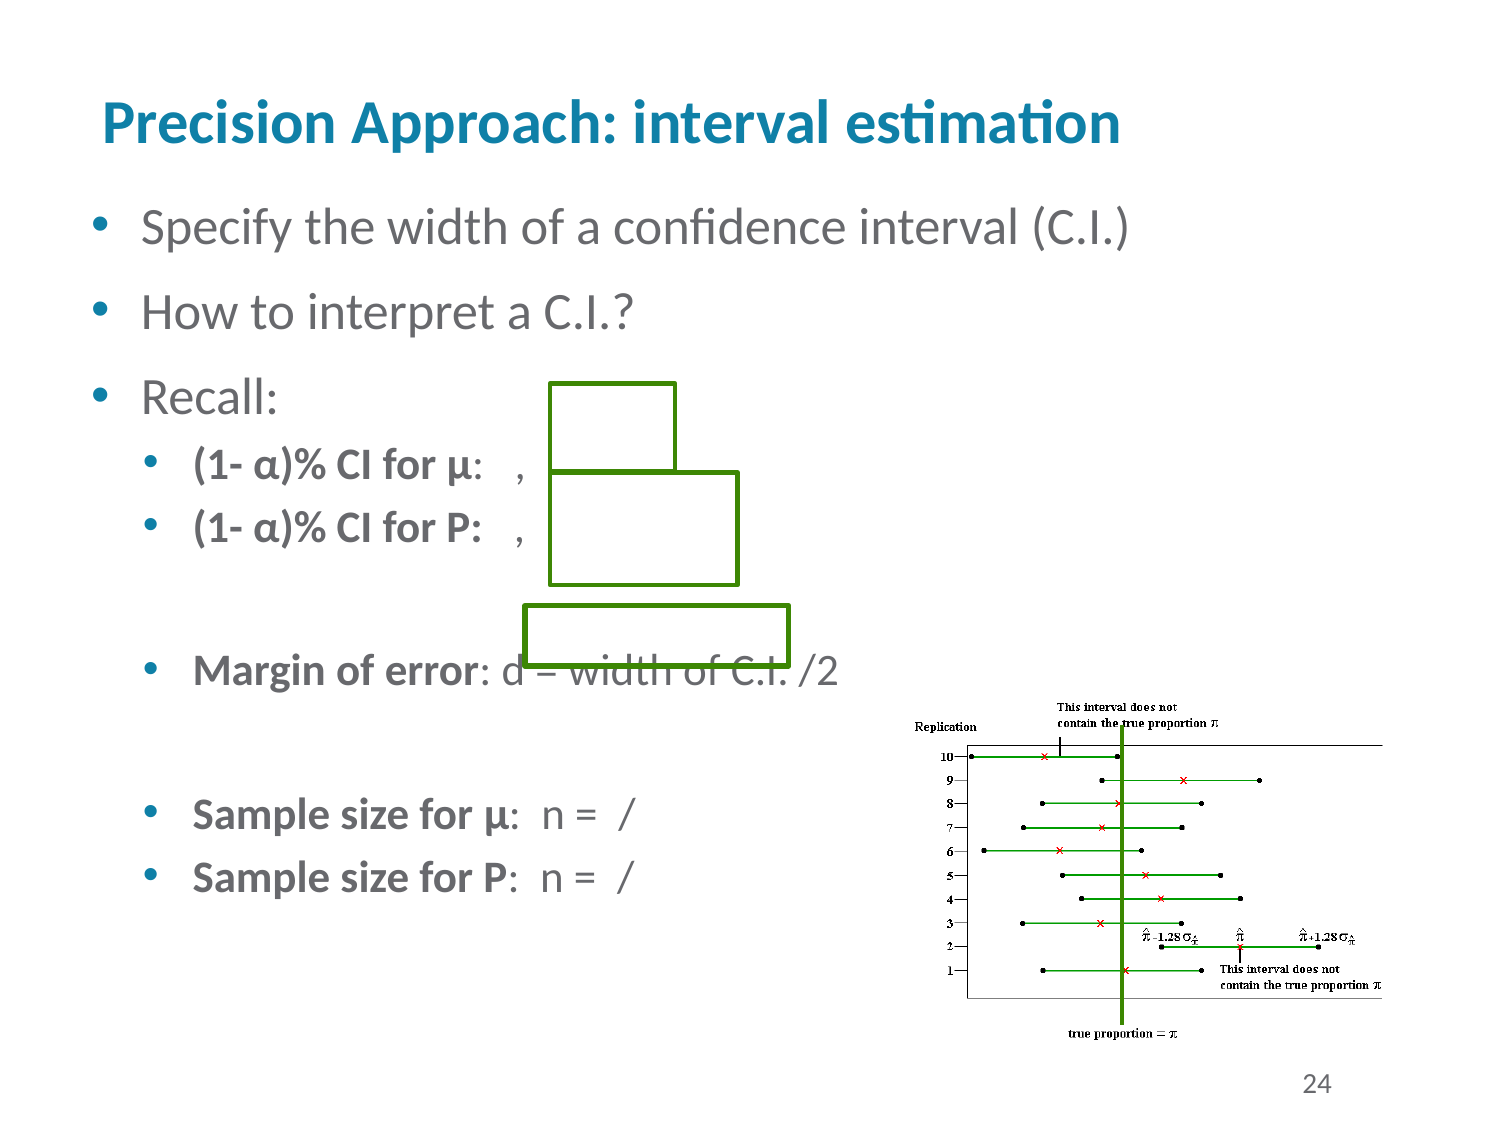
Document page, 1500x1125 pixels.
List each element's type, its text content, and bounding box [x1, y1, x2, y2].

title Precision Approach: interval estimation [87, 50, 1438, 188]
text_box [548, 381, 677, 473]
text_box [524, 605, 789, 667]
text_box [548, 470, 740, 587]
picture [911, 699, 1388, 1048]
slide_number 24 [1287, 1057, 1425, 1096]
